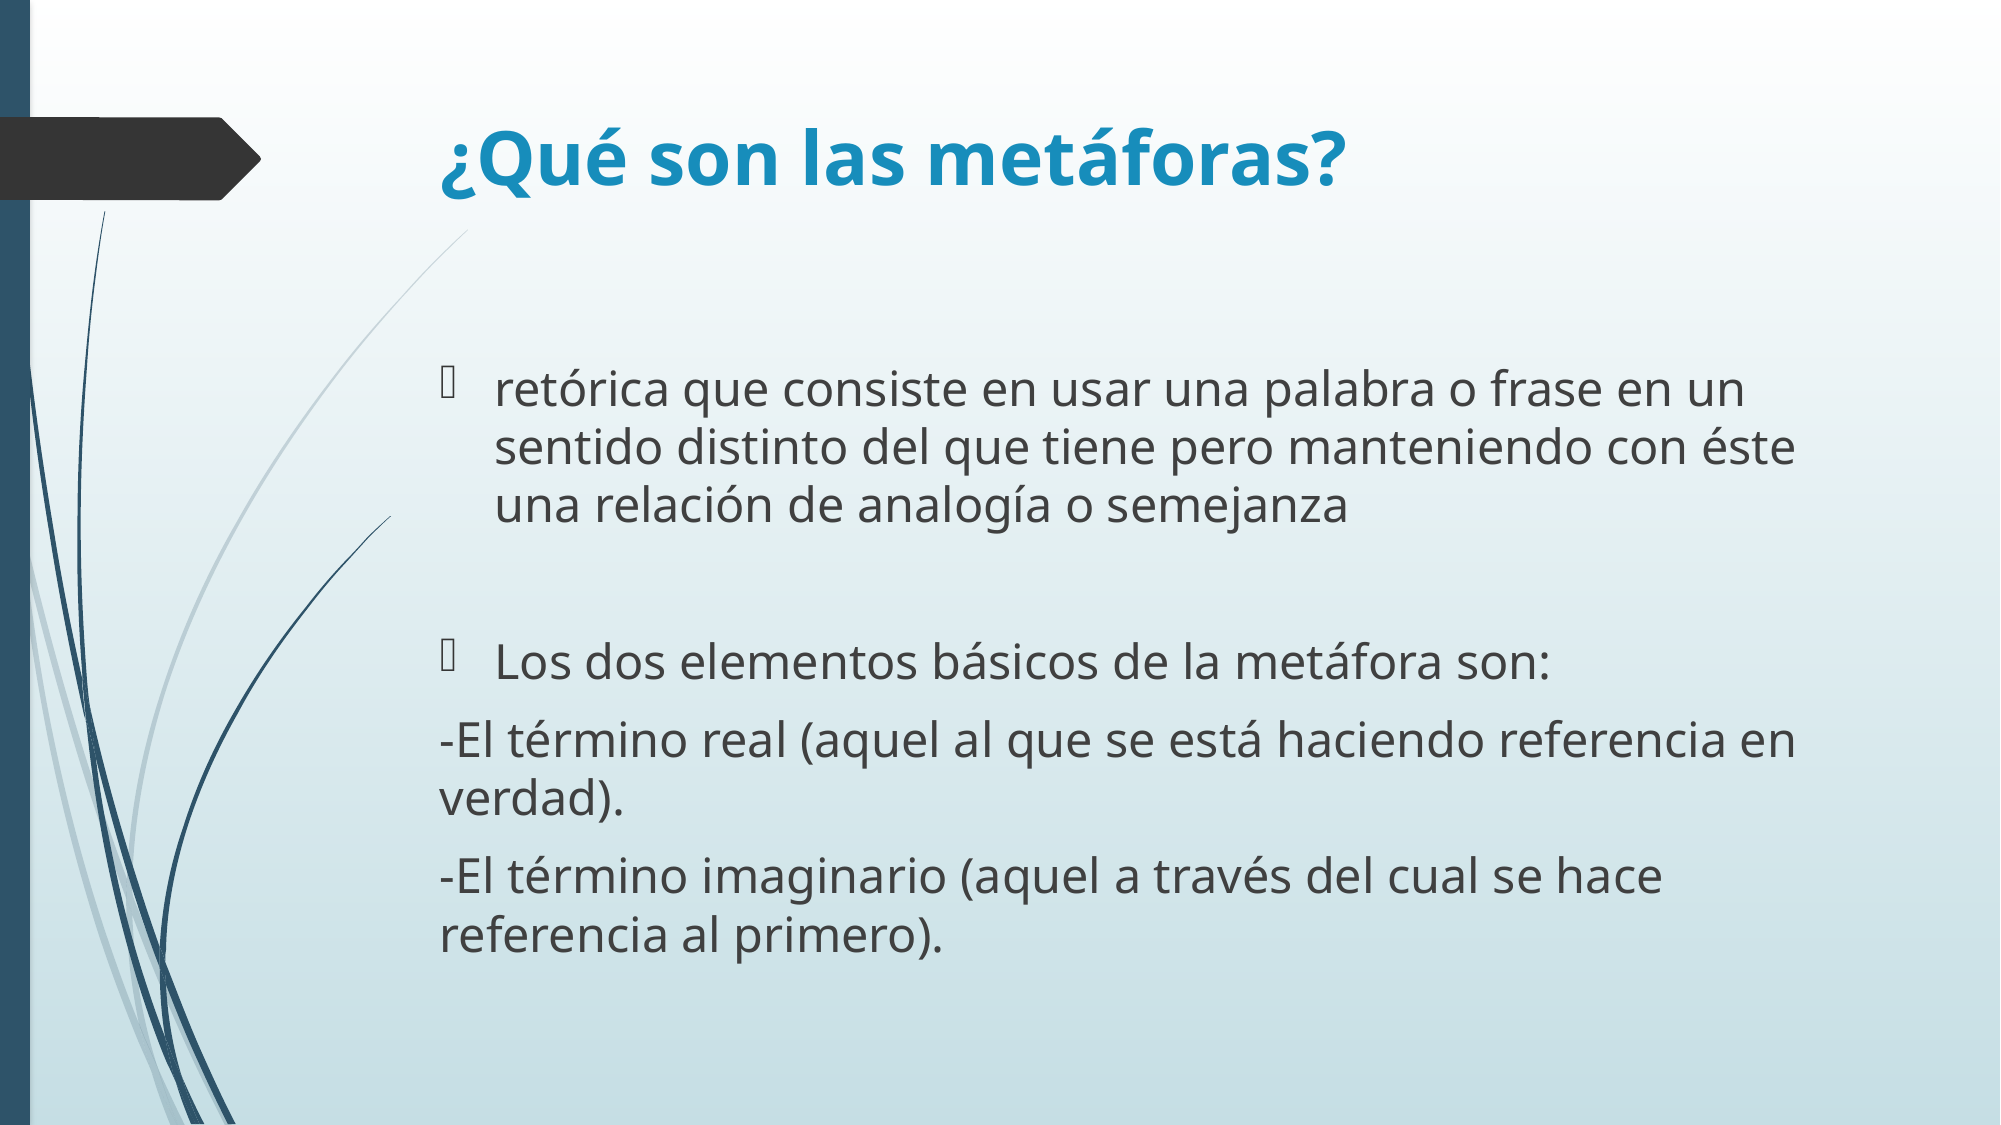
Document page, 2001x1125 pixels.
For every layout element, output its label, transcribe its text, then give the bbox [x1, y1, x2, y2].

title ¿Qué son las metáforas? [425, 102, 1888, 313]
list retórica que consiste en usar una palabra o frase en un sentido distinto del que tiene pero manteniendo con éste una relación de analogía o semejanza Los dos elementos básicos de la metáfora son: -El término real (aquel al que se está haciendo referencia en verdad). -El término imaginario (aquel a través del cual se hace referencia al primero). [424, 350, 1888, 970]
